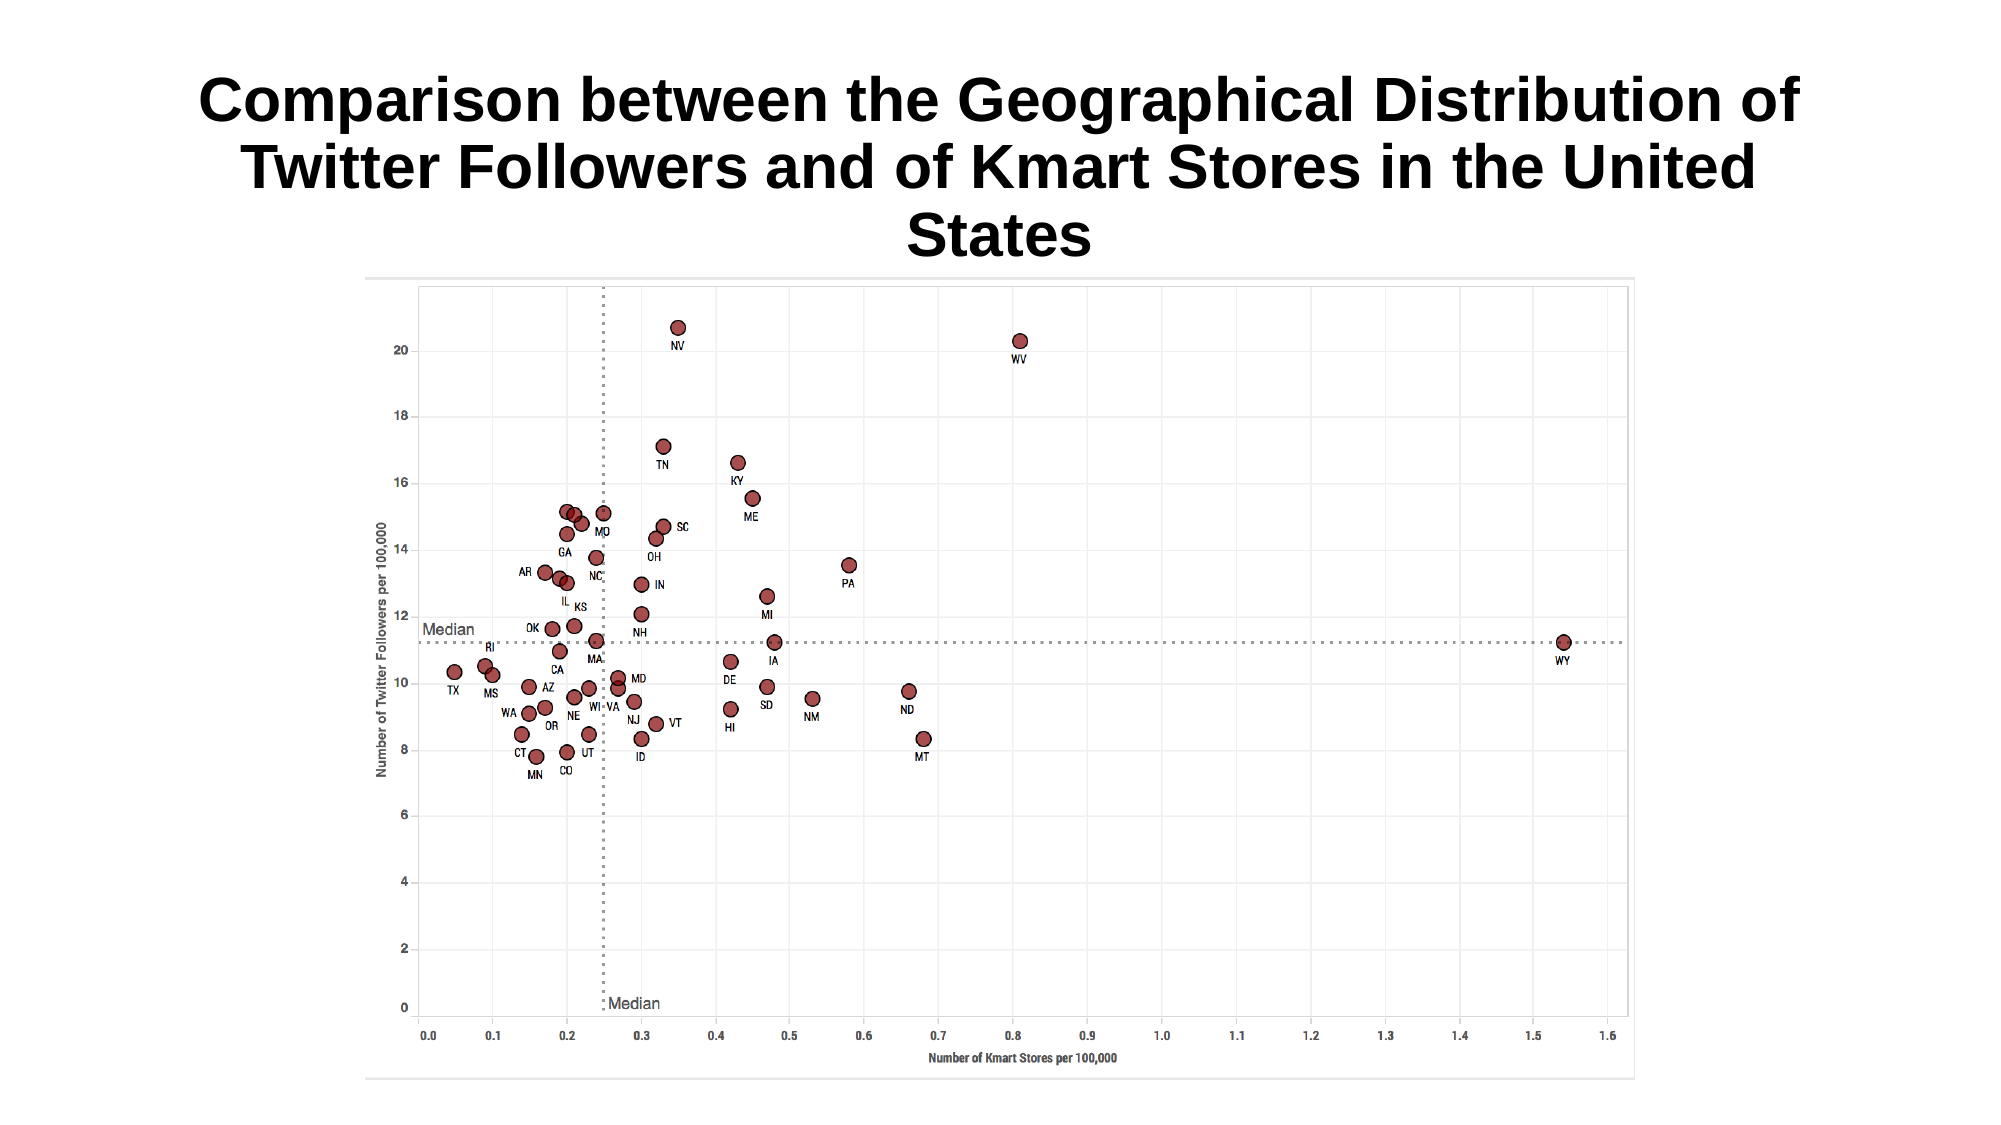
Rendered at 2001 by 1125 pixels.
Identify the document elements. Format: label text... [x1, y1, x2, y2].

picture [365, 277, 1635, 1080]
title Comparison between the Geographical Distribution of Twitter Followers and of Kmart Stores in the United States [137, 59, 1863, 278]
